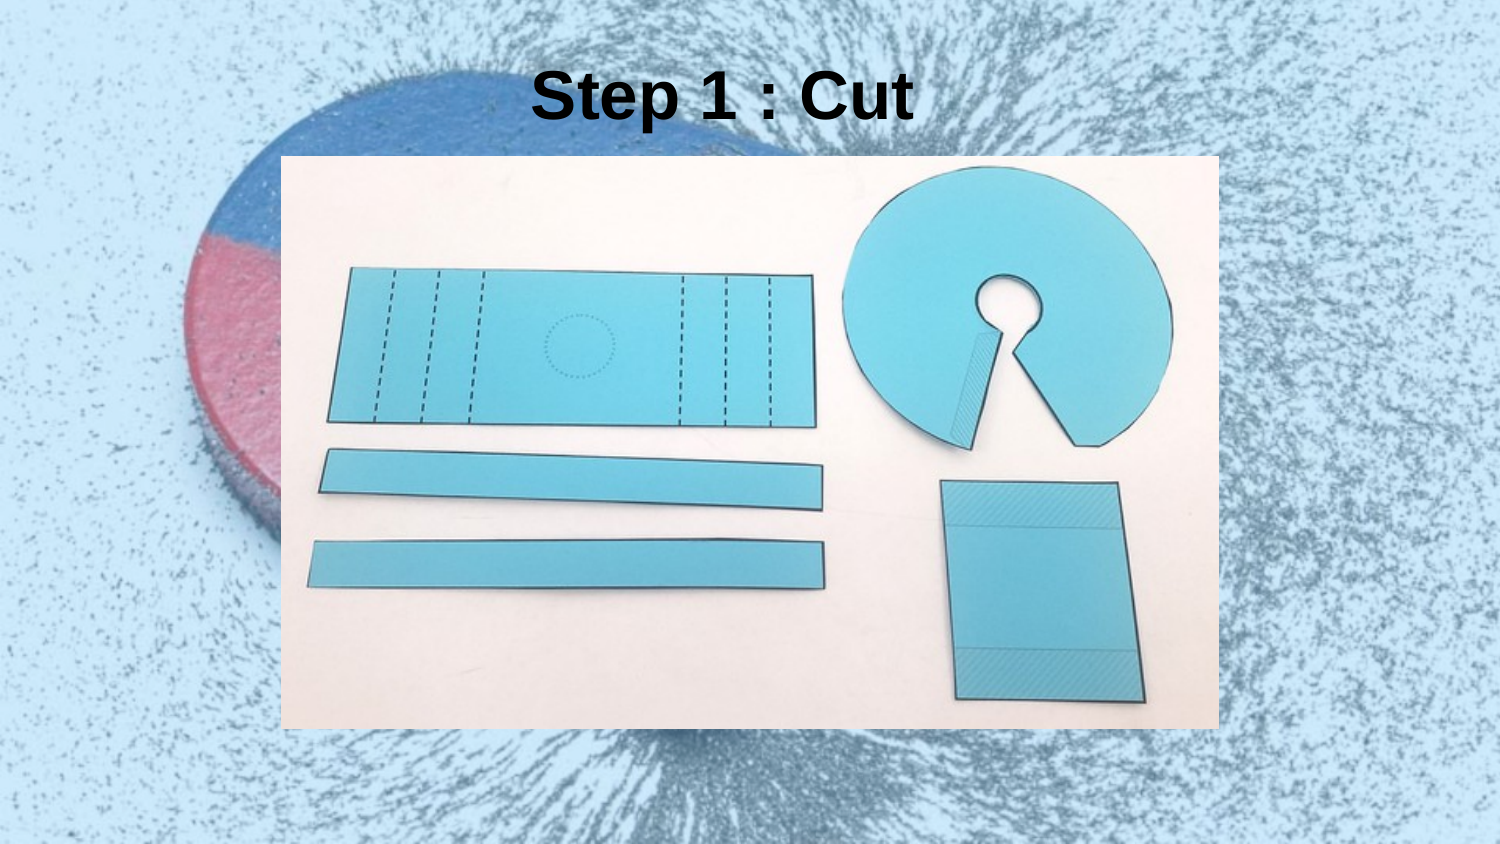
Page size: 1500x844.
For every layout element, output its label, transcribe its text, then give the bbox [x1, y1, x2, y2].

title Step 1 : Cut [515, 35, 985, 130]
picture [0, 0, 1500, 844]
